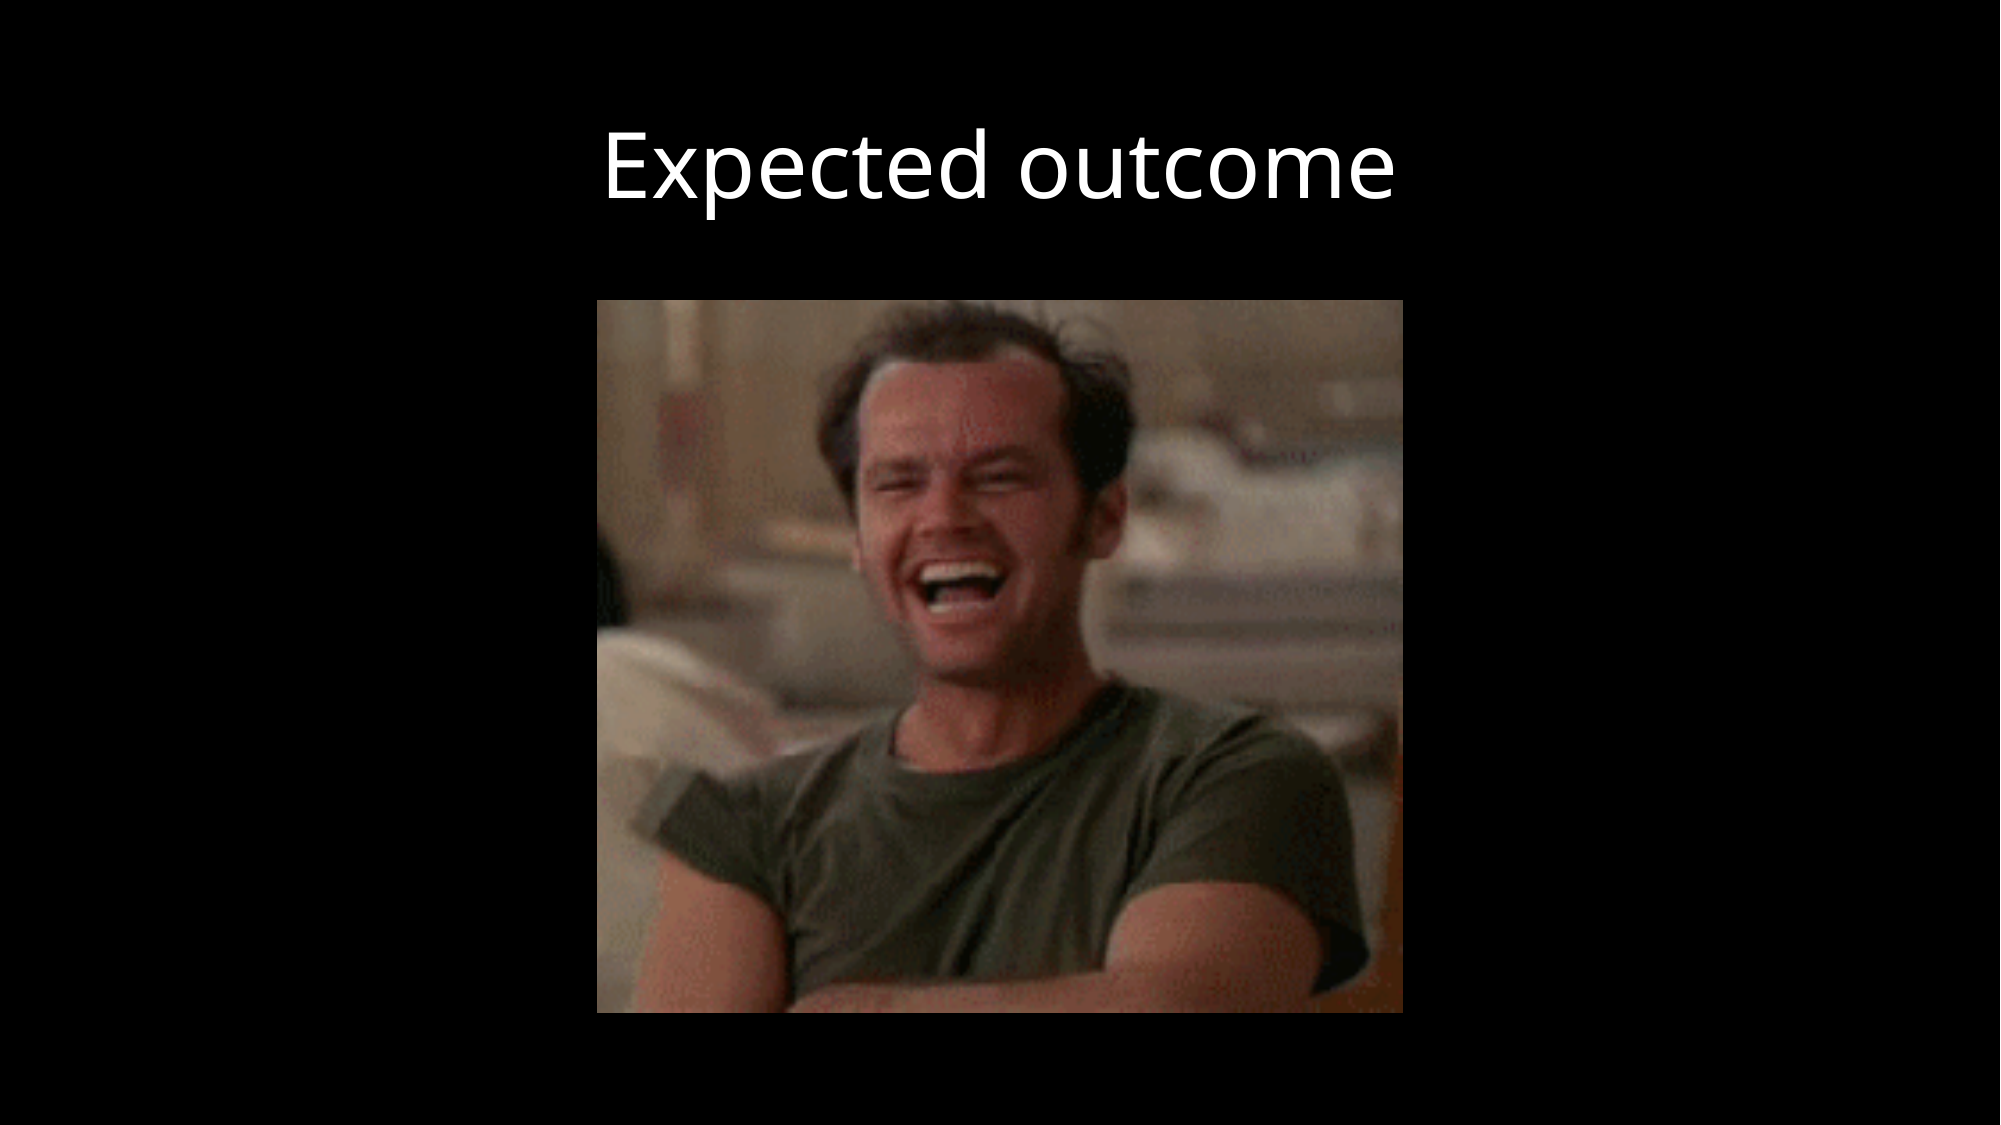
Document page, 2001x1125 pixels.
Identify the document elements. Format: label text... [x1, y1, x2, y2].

title Expected outcome [137, 59, 1863, 278]
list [596, 299, 1404, 1014]
